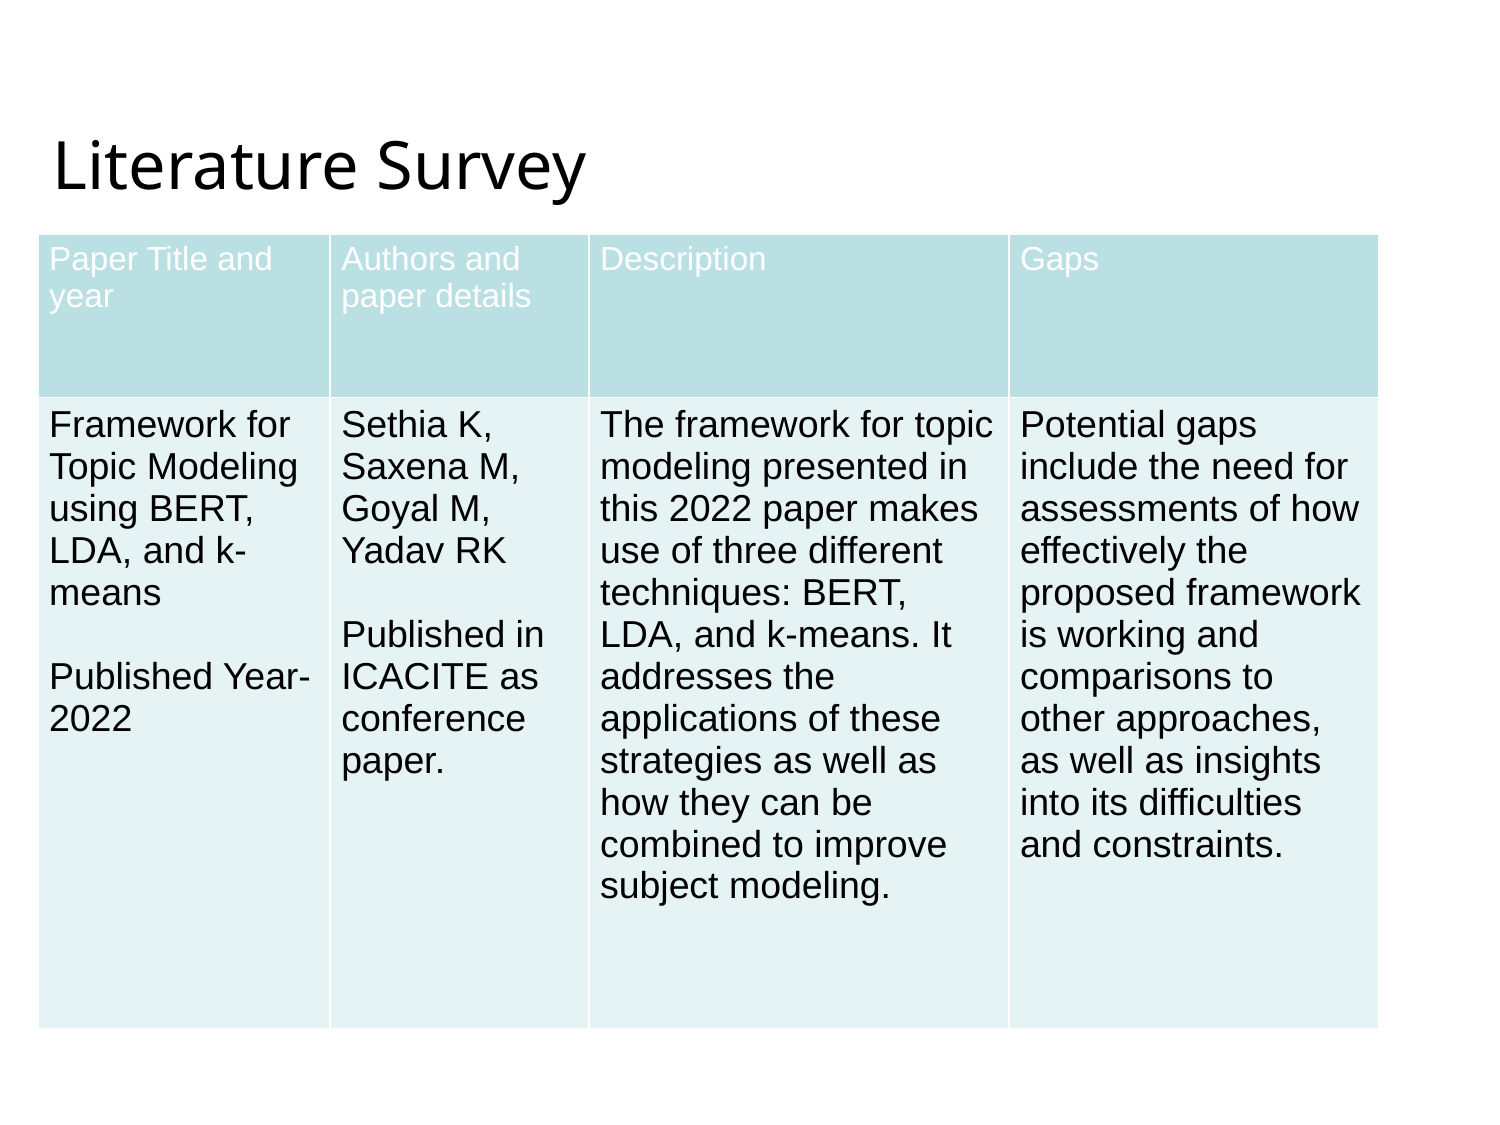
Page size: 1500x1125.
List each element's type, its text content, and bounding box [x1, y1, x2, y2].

table_header Description [590, 235, 1008, 397]
table_cell Framework for Topic Modeling using BERT, LDA, and k-means Published Year-2022 [39, 398, 329, 1028]
table_cell Potential gaps include the need for assessments of how effectively the proposed framework is working and comparisons to other approaches, as well as insights into its difficulties and constraints. [1010, 398, 1378, 1028]
table_header Authors and paper details [331, 235, 588, 397]
table_cell Sethia K, Saxena M, Goyal M, Yadav RK Published in ICACITE as conference paper. [331, 398, 588, 1028]
table_header Gaps [1010, 235, 1378, 397]
text_box Literature Survey [37, 115, 759, 211]
table_cell The framework for topic modeling presented in this 2022 paper makes use of three different techniques: BERT, LDA, and k-means. It addresses the applications of these strategies as well as how they can be combined to improve subject modeling. [590, 398, 1008, 1028]
table_header Paper Title and year [39, 235, 329, 397]
